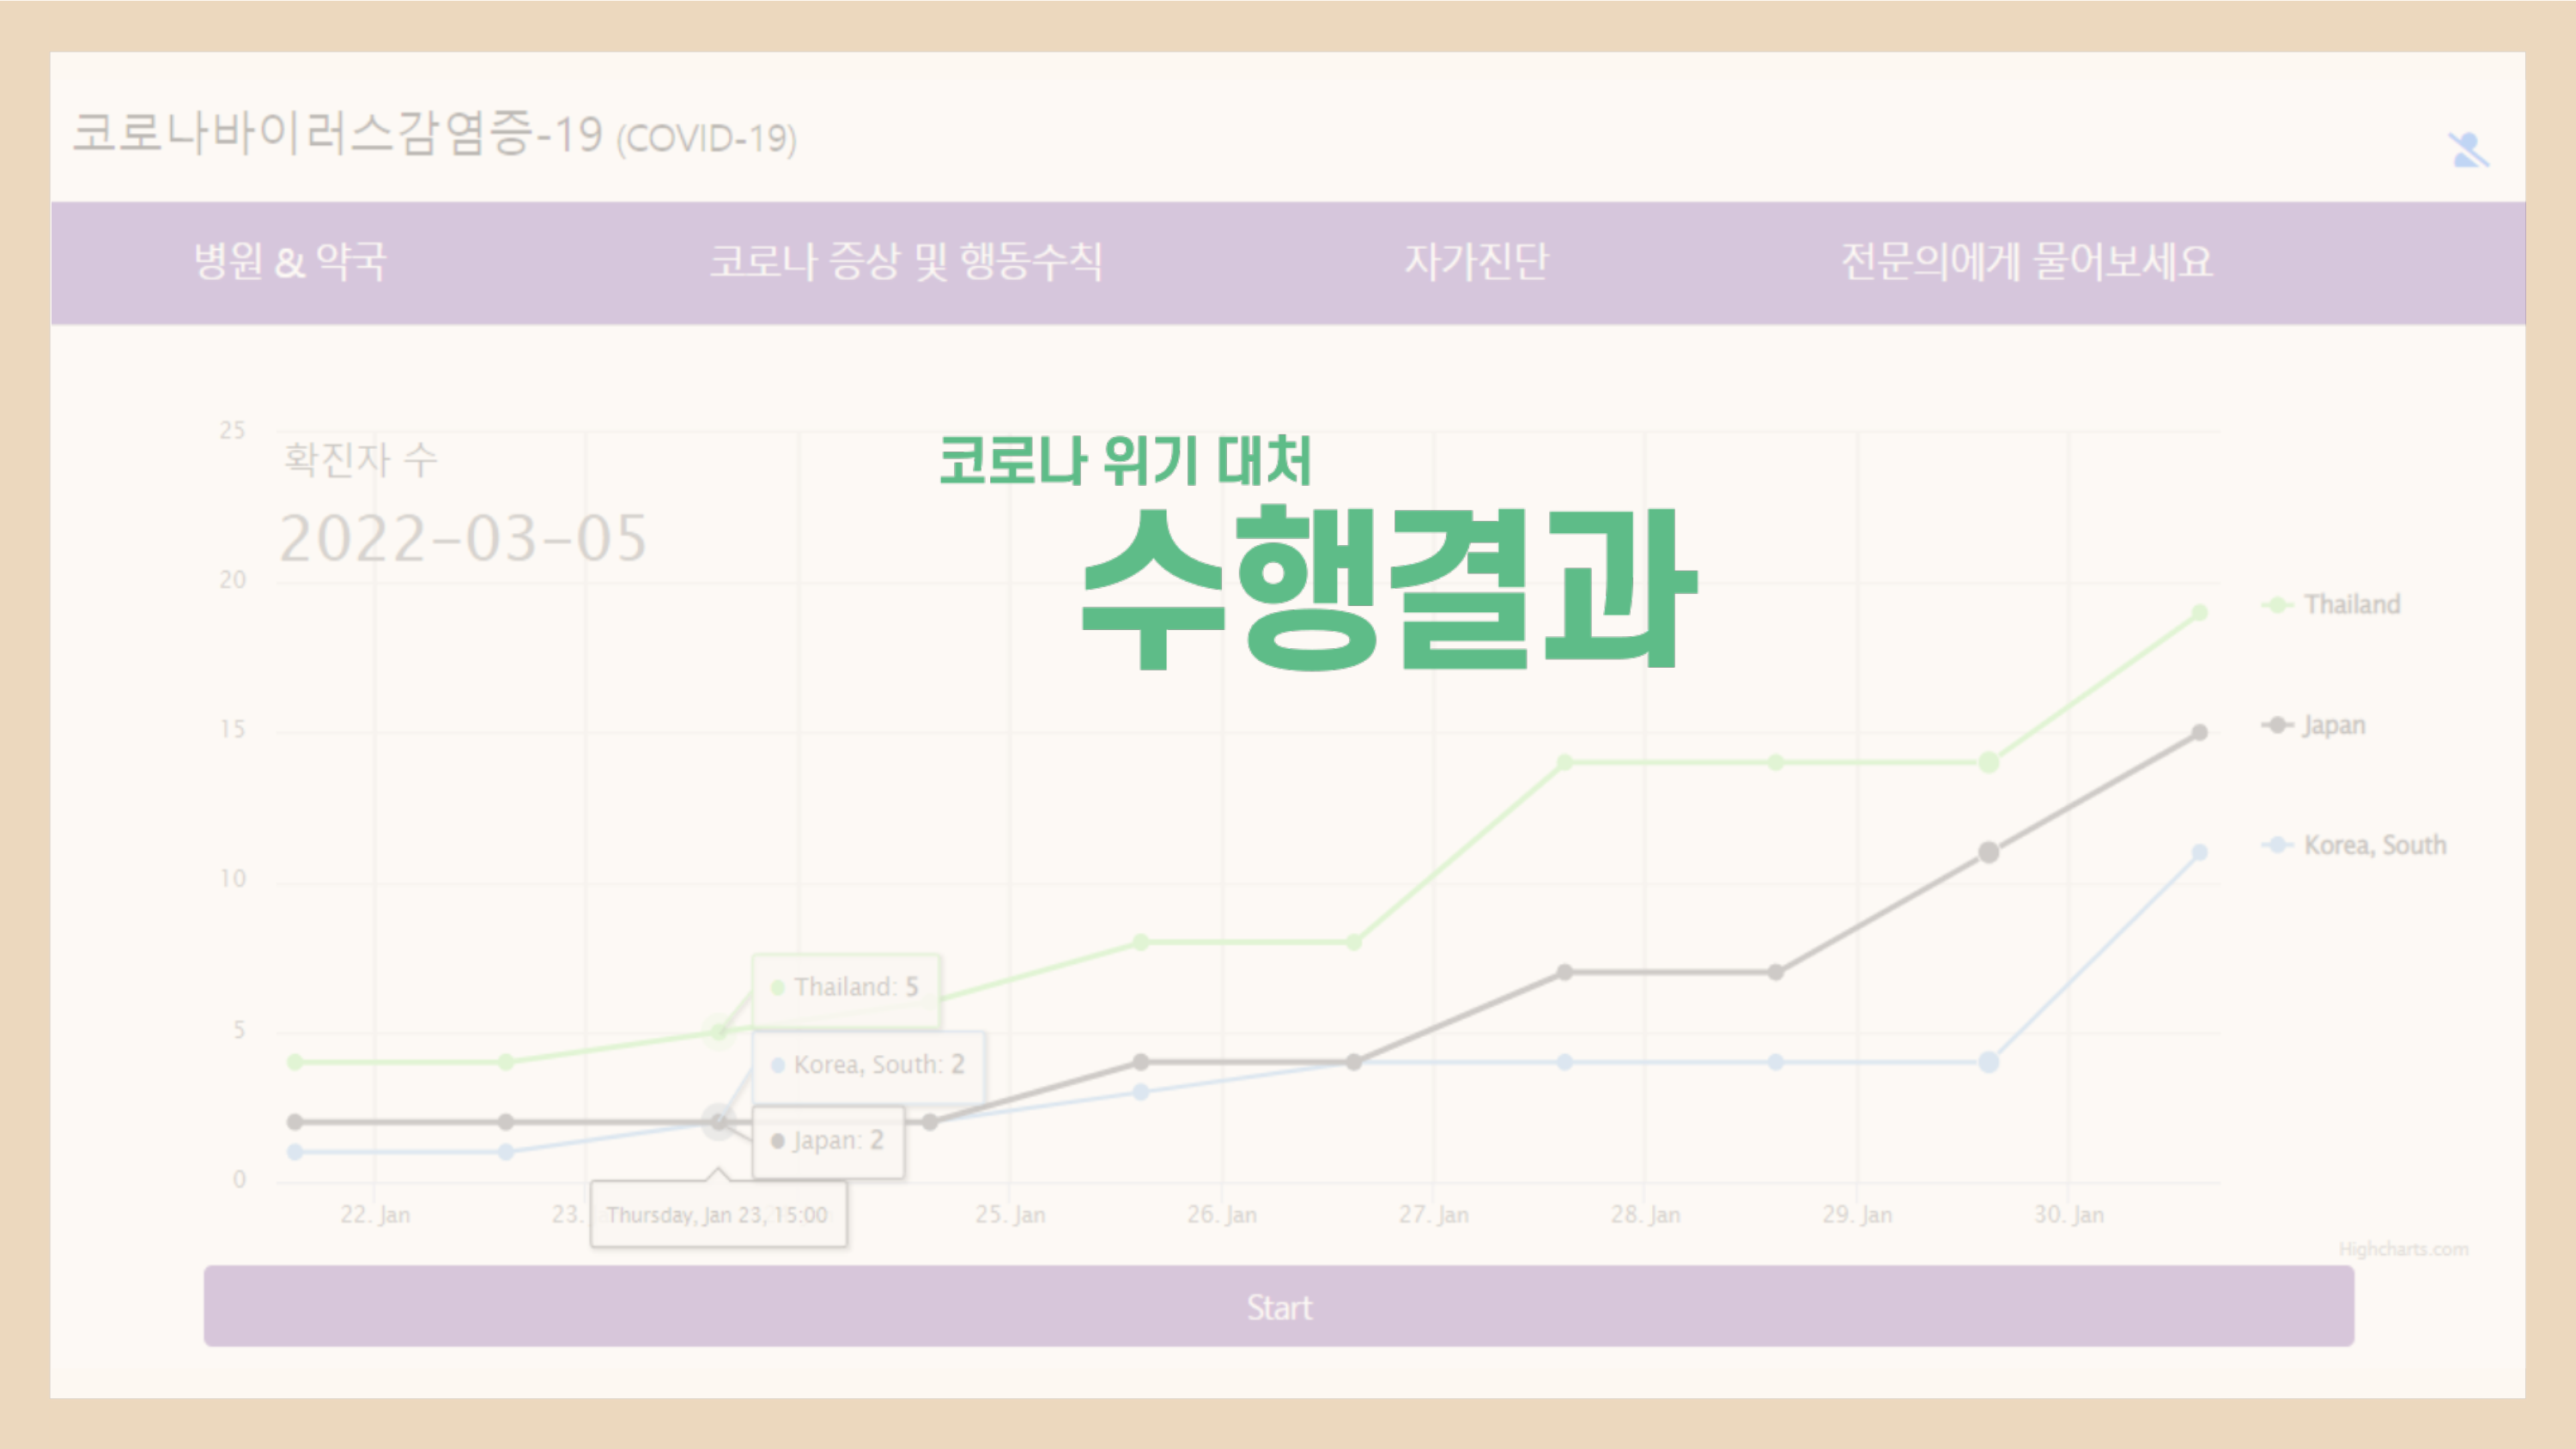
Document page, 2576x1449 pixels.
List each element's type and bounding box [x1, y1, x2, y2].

text_box [52, 80, 2526, 1368]
picture [929, 415, 1776, 750]
text_box [0, 1, 2576, 1449]
